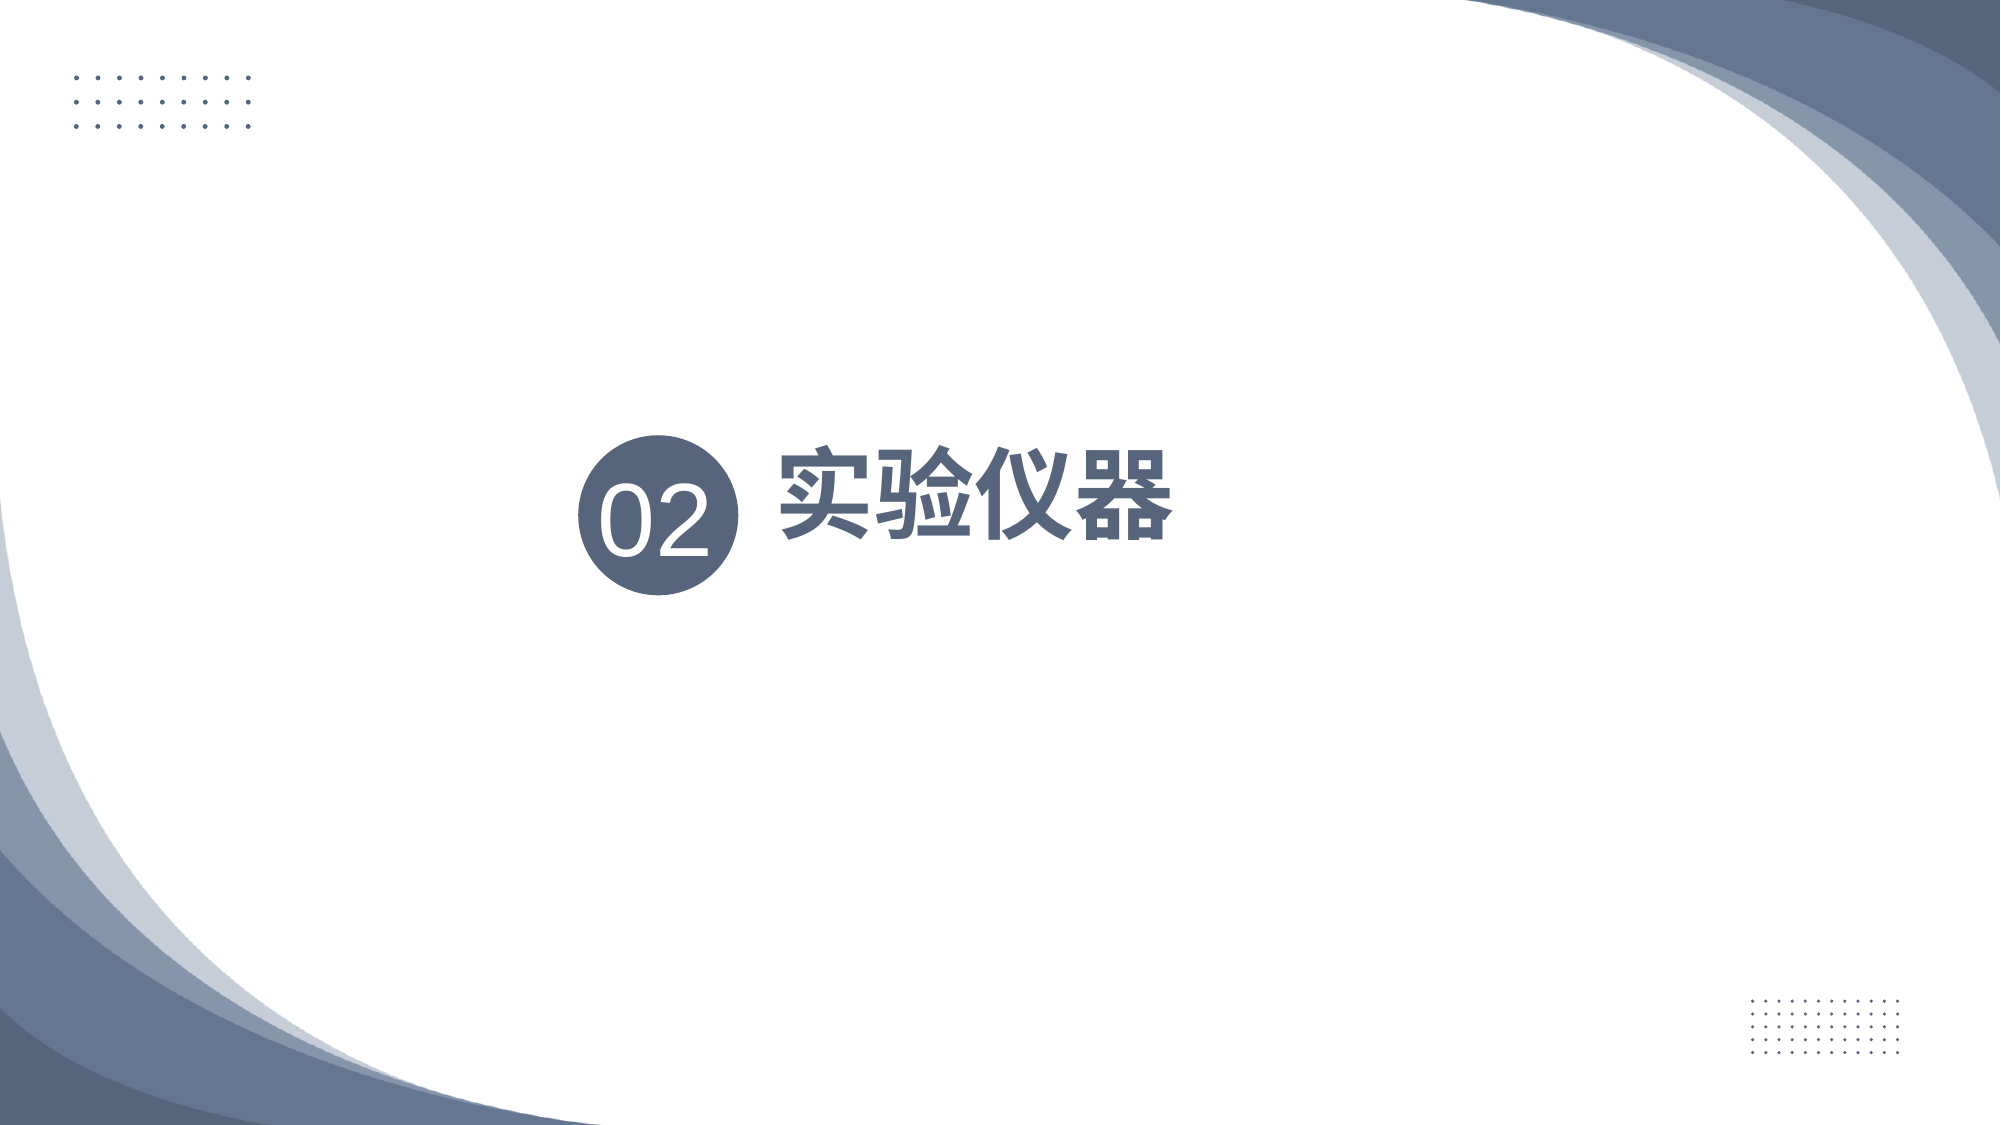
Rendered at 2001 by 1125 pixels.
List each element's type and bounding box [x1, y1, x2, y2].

picture [0, 0, 2000, 1125]
text_box [578, 423, 1764, 611]
